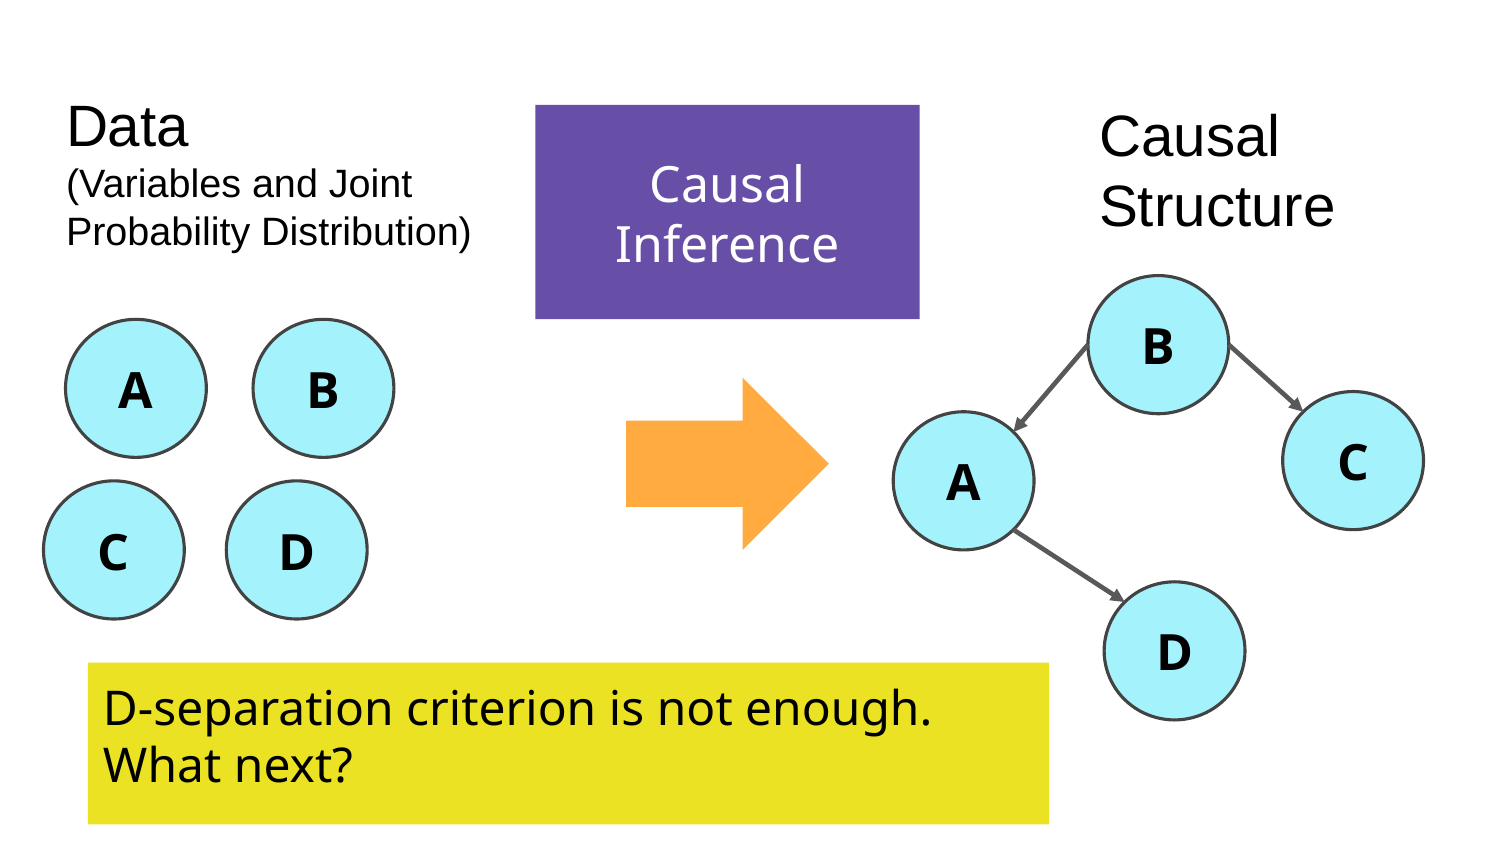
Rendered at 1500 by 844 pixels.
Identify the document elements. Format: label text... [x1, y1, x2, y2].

text_box A [893, 411, 1035, 550]
text_box C [1282, 391, 1424, 530]
text_box D [1104, 581, 1246, 720]
text_box D [226, 480, 368, 620]
title Causal Structure [1084, 83, 1416, 193]
text_box B [1087, 275, 1229, 414]
title Data (Variables and Joint Probability Distribution) [51, 72, 543, 303]
title D-separation criterion is not enough. What next? [87, 662, 1049, 825]
text_box A [65, 319, 207, 458]
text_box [1013, 529, 1125, 603]
text_box Causal Inference [535, 104, 920, 320]
text_box B [253, 319, 394, 458]
text_box C [43, 480, 185, 620]
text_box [1228, 344, 1304, 413]
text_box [1013, 344, 1089, 433]
text_box [626, 377, 829, 550]
